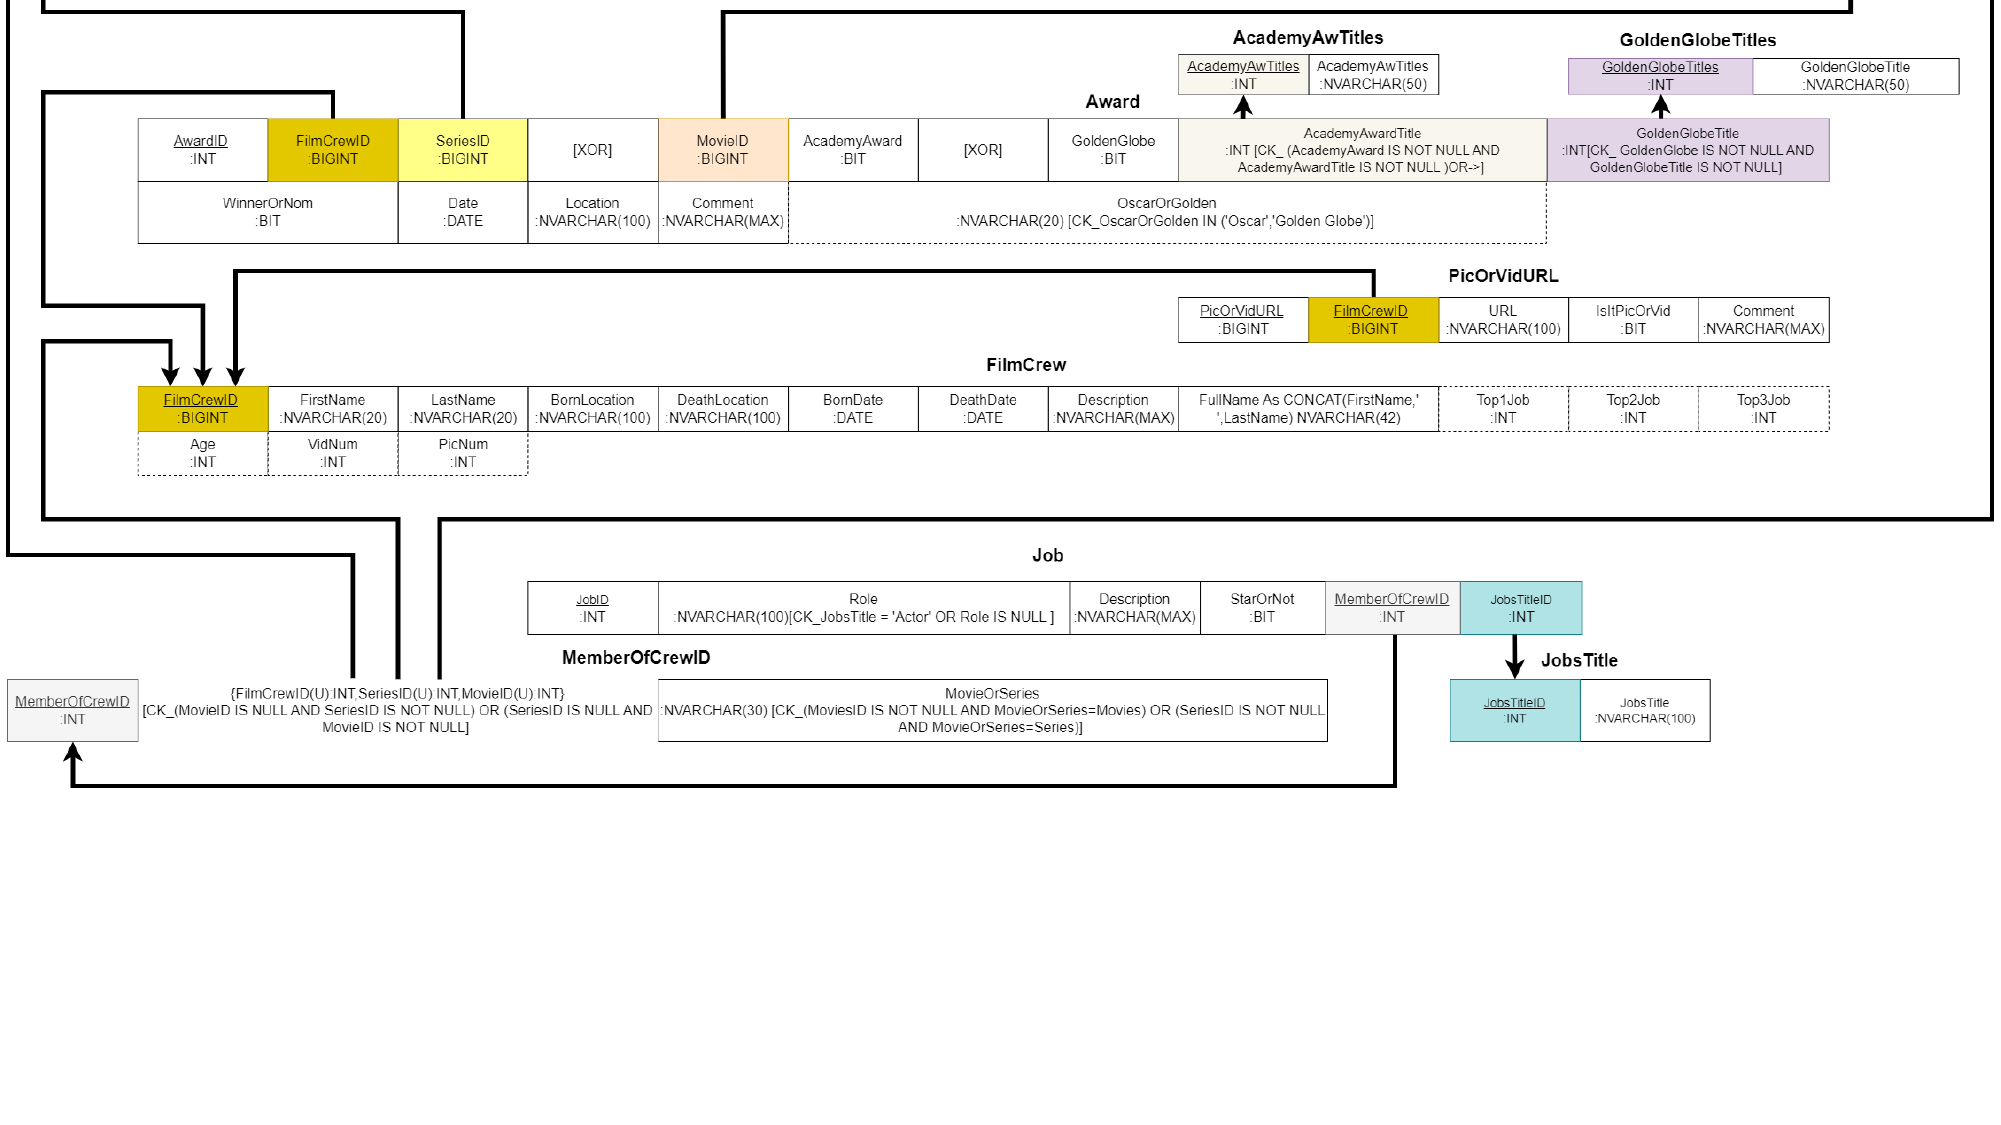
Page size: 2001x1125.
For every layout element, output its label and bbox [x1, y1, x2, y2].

picture [0, 0, 2001, 800]
